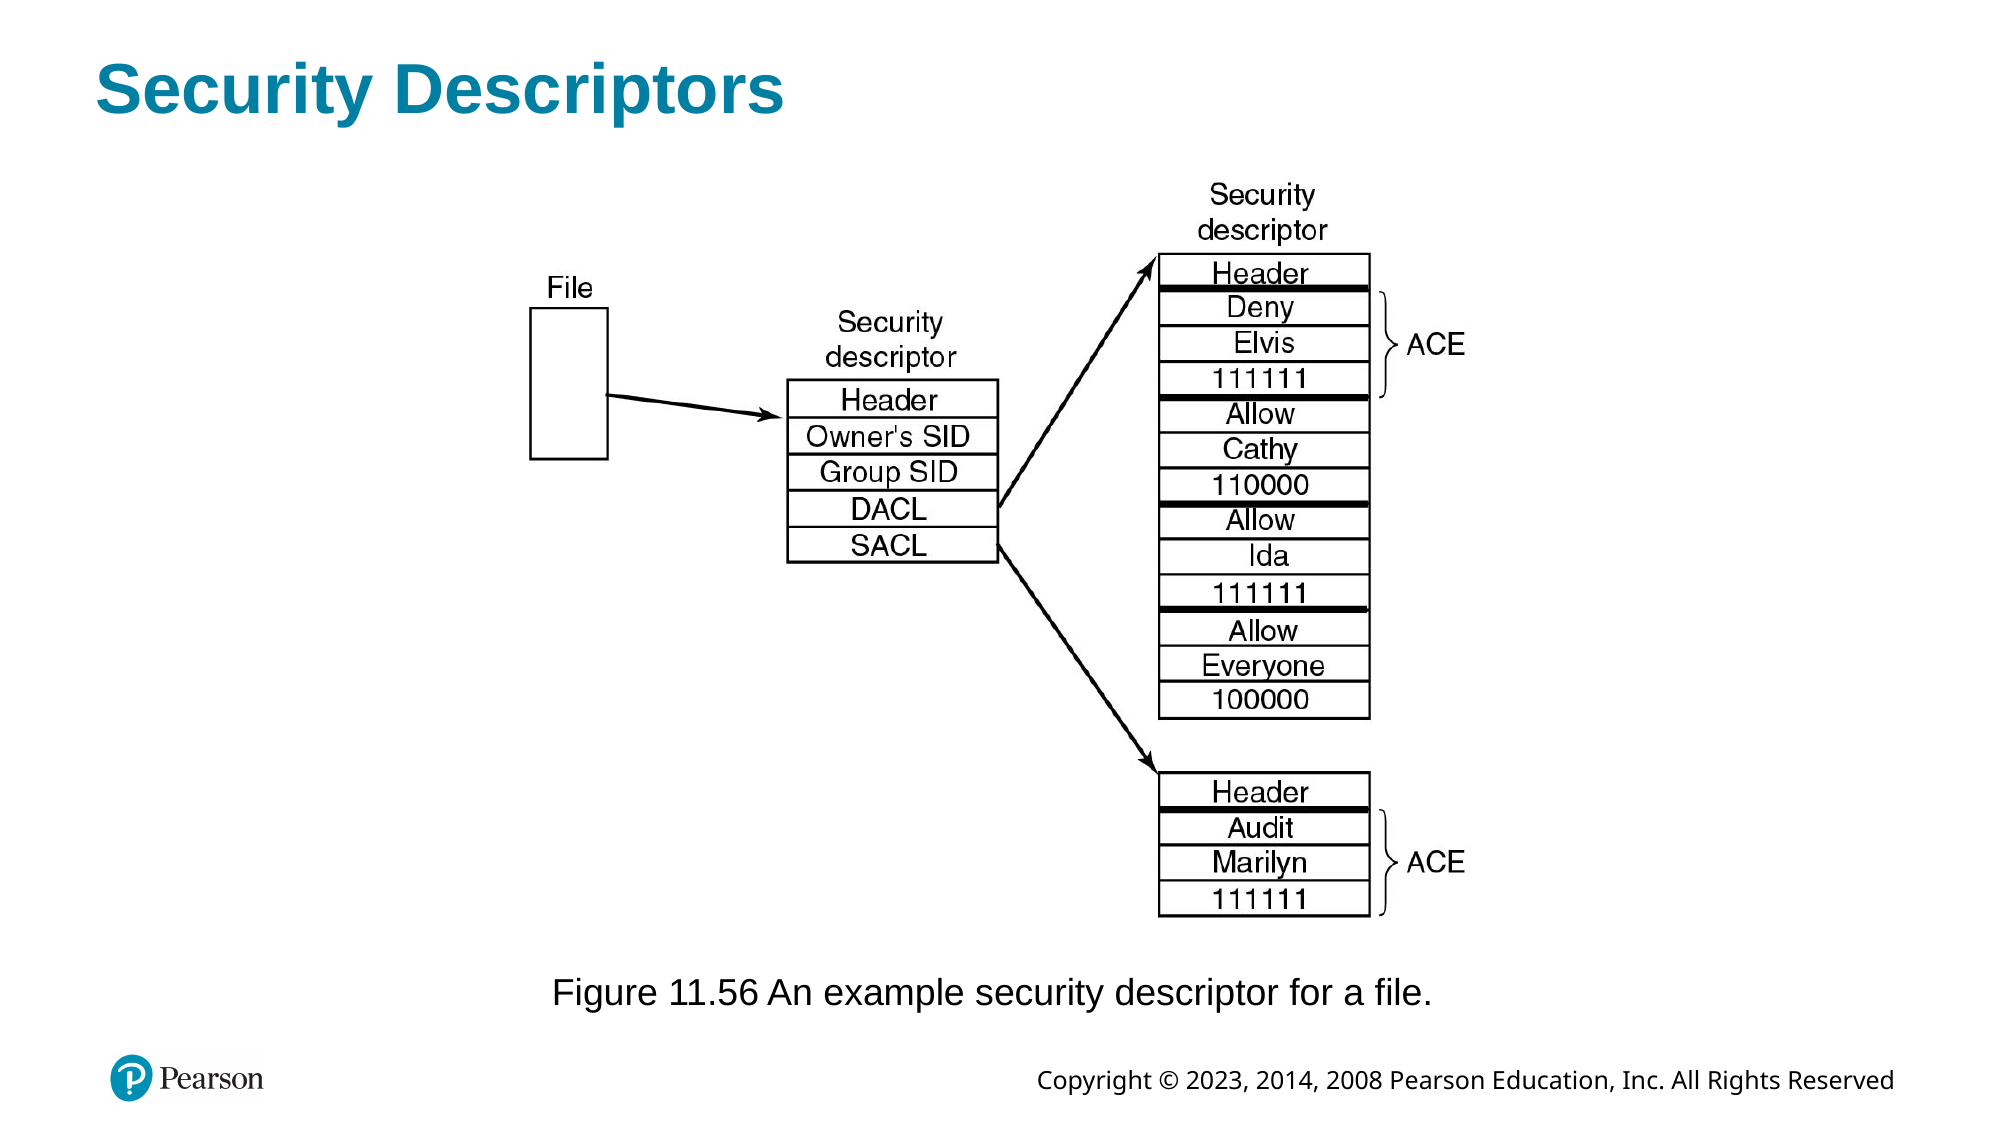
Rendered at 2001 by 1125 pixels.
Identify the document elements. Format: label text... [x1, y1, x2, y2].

list Figure 11.56 An example security descriptor for a file. [551, 928, 1460, 1125]
picture [109, 1053, 265, 1103]
title Security Descriptors [95, 0, 1912, 182]
picture [521, 175, 1479, 921]
